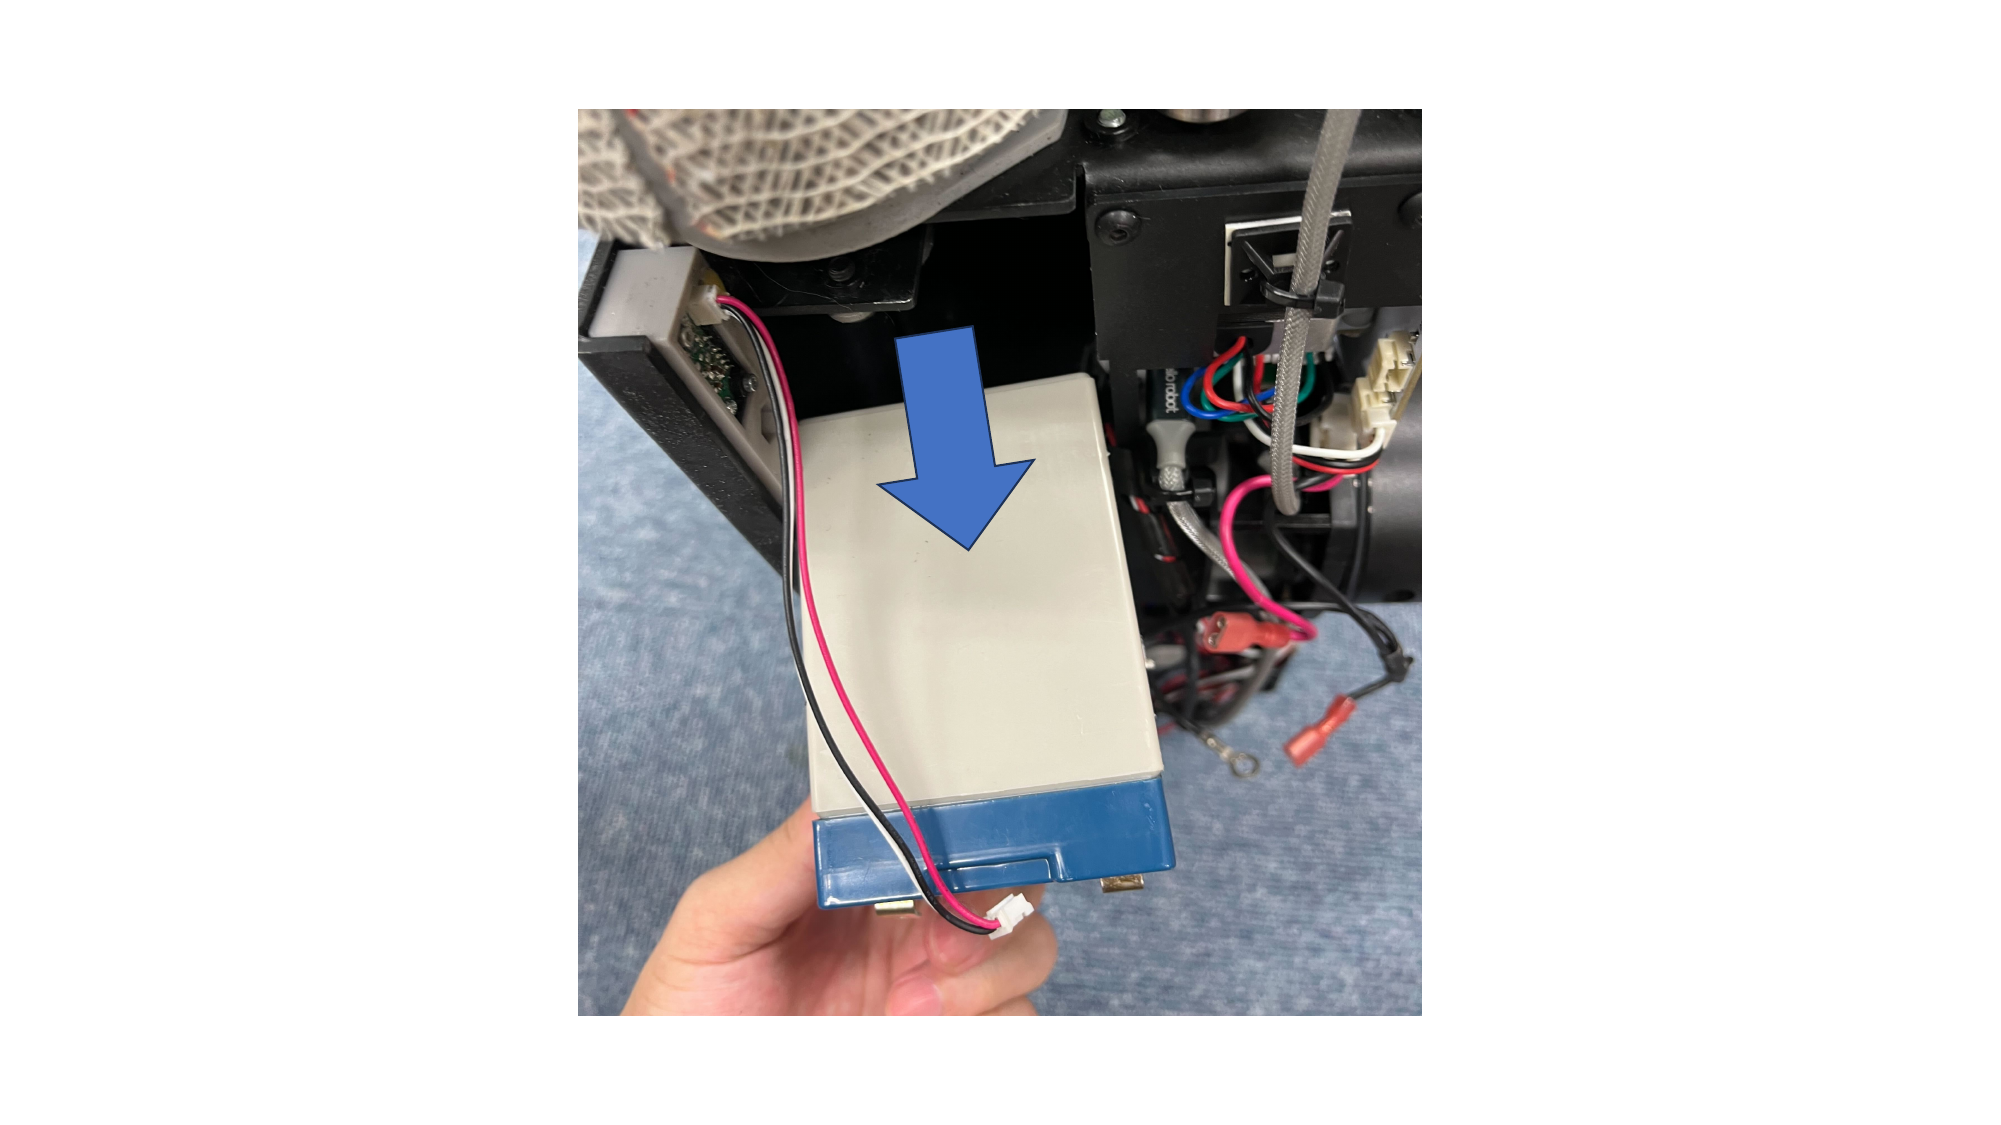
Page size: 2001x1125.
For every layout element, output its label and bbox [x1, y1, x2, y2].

picture [578, 109, 1422, 1016]
